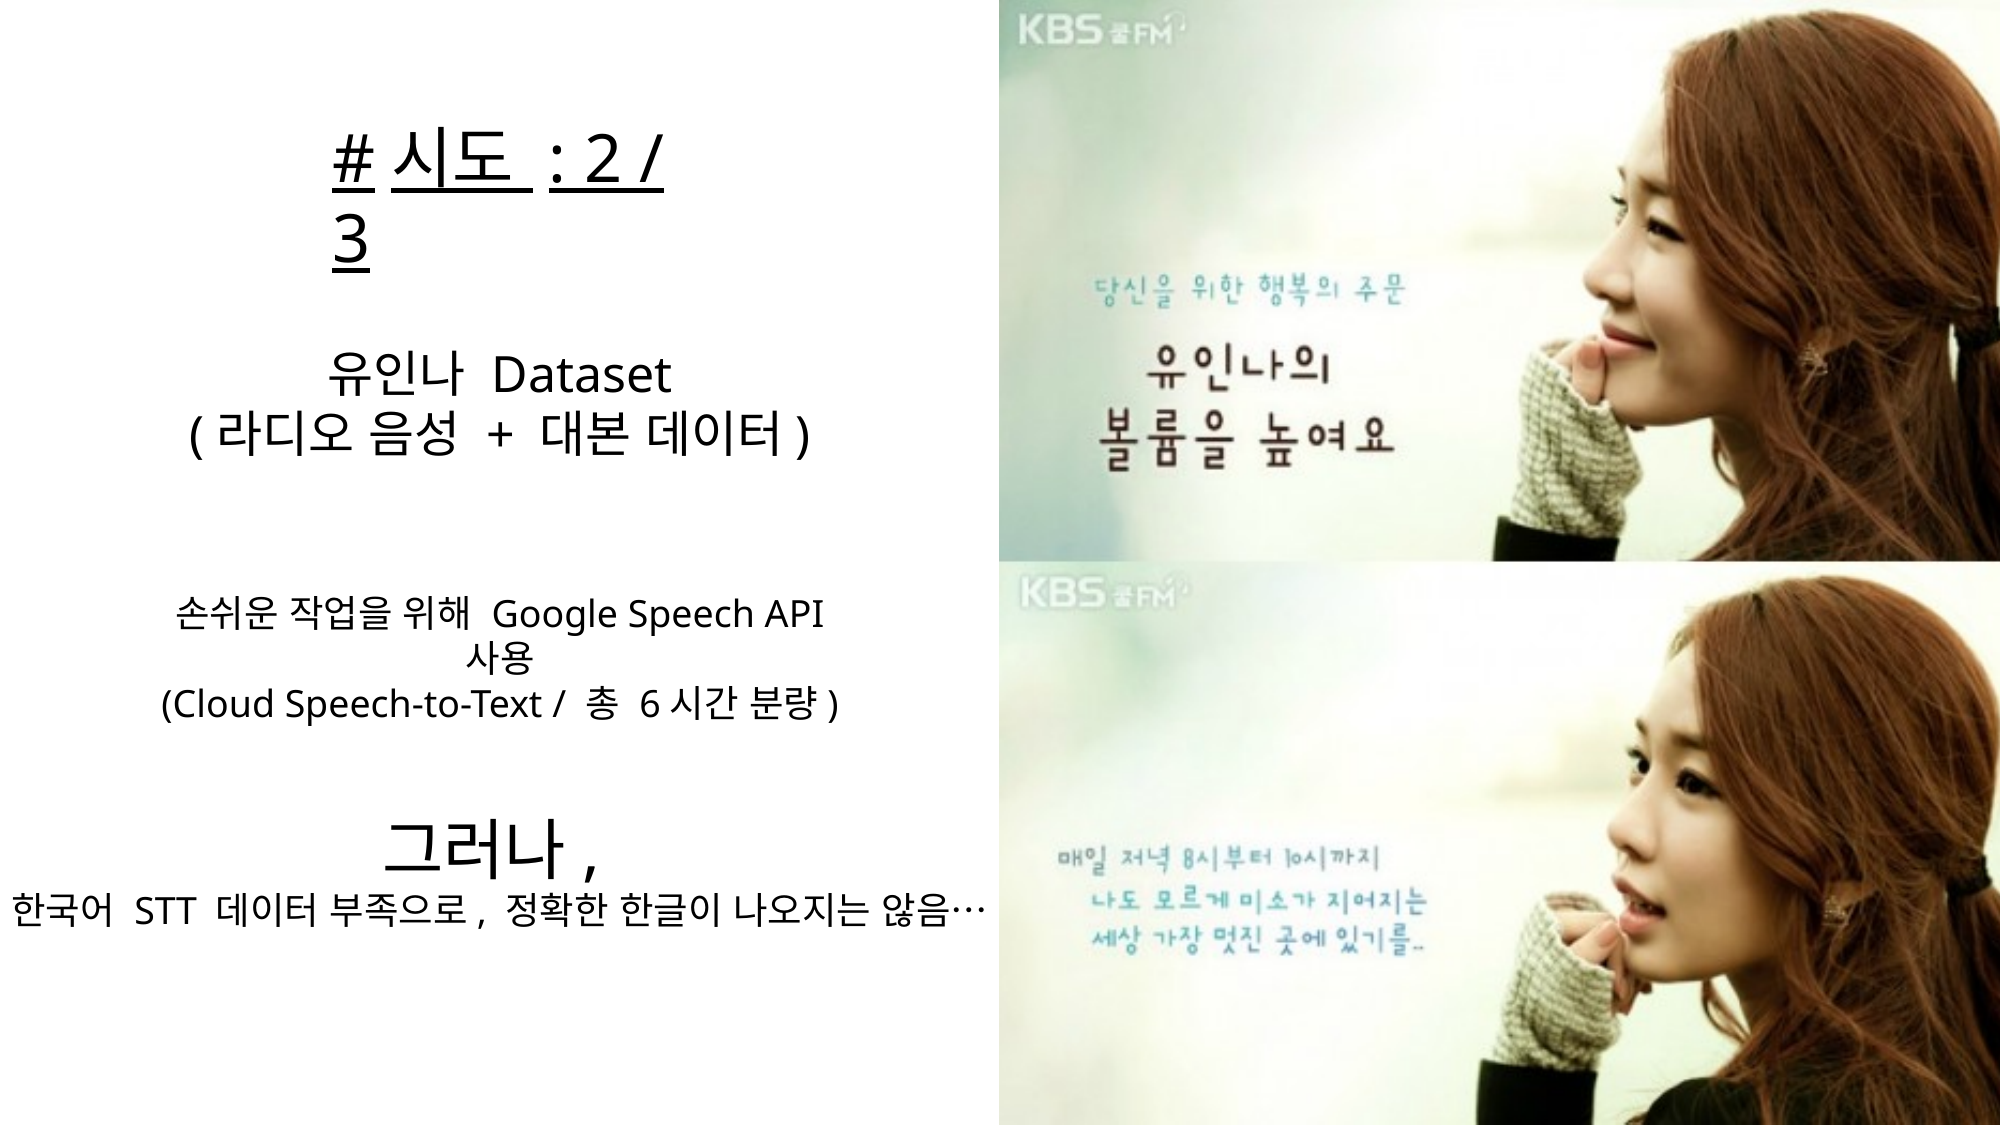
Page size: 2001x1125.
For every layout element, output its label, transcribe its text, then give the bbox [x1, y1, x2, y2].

text_box 손쉬운 작업을 위해 Google Speech API 사용 (Cloud Speech-to-Text / 총 6시간 분량) [118, 582, 881, 733]
text_box #시도 : 2 / 3 [317, 108, 683, 284]
picture [999, 0, 2000, 1125]
text_box 유인나 Dataset (라디오 음성 + 대본 데이터) [53, 335, 947, 471]
text_box 그러나, 한국어 STT 데이터 부족으로, 정확한 한글이 나오지는 않음… [0, 800, 999, 940]
